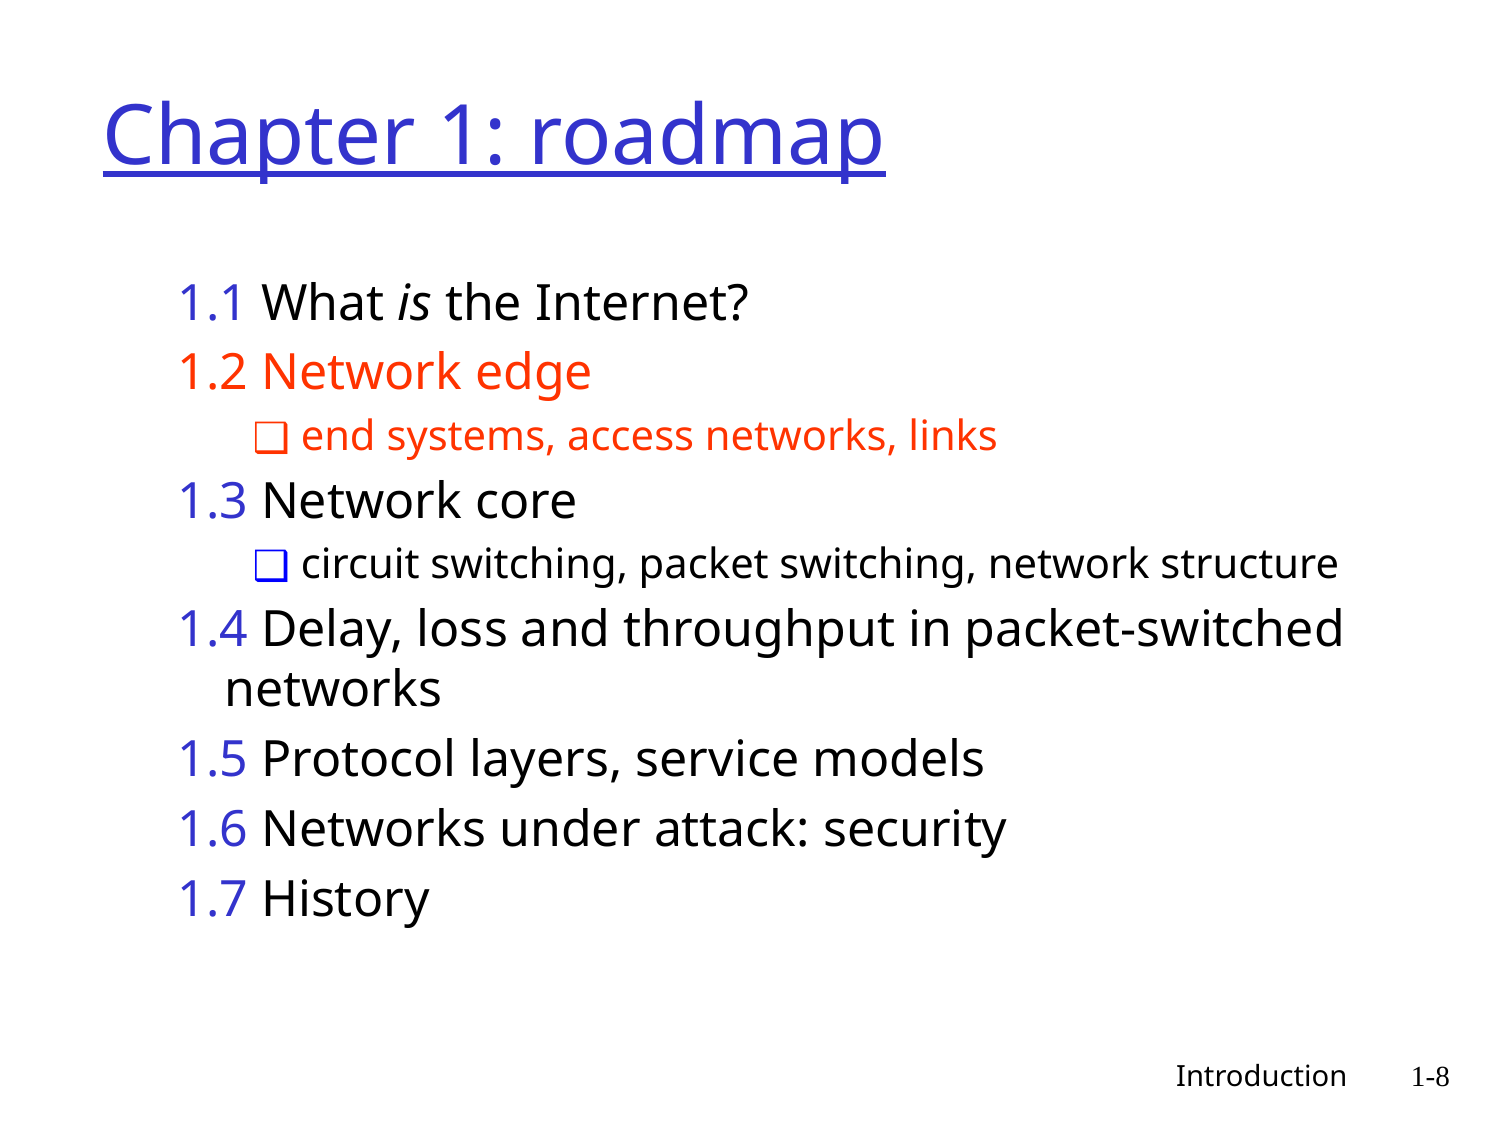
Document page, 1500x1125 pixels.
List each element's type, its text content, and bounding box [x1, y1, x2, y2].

text_box 1-‹#› [1362, 1049, 1466, 1125]
text_box Introduction [887, 1049, 1362, 1125]
title Chapter 1: roadmap [87, 37, 1363, 225]
list 1.1 What is the Internet? 1.2 Network edge end systems, access networks, links 1.3 Network core circuit switching, packet switching, network structure 1.4 Delay, loss and throughput in packet-switched networks 1.5 Protocol layers, service models 1.6 Networks under attack: security 1.7 History [87, 262, 1434, 1025]
